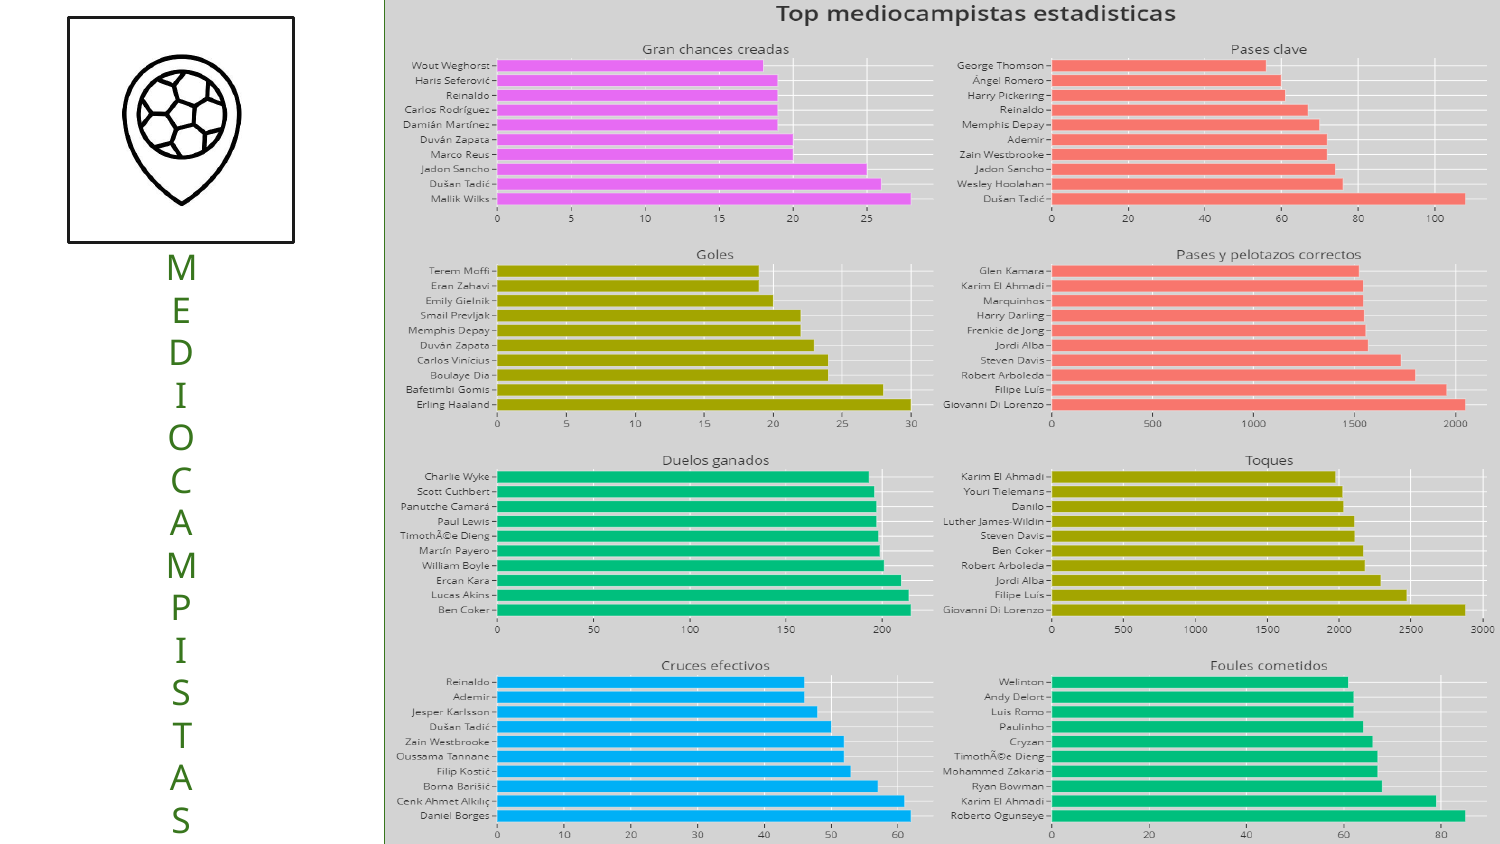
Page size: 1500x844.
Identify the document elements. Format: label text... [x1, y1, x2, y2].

picture [69, 18, 293, 242]
text_box MEDIOCAMPISTAS [150, 251, 212, 844]
picture [384, 0, 1500, 844]
